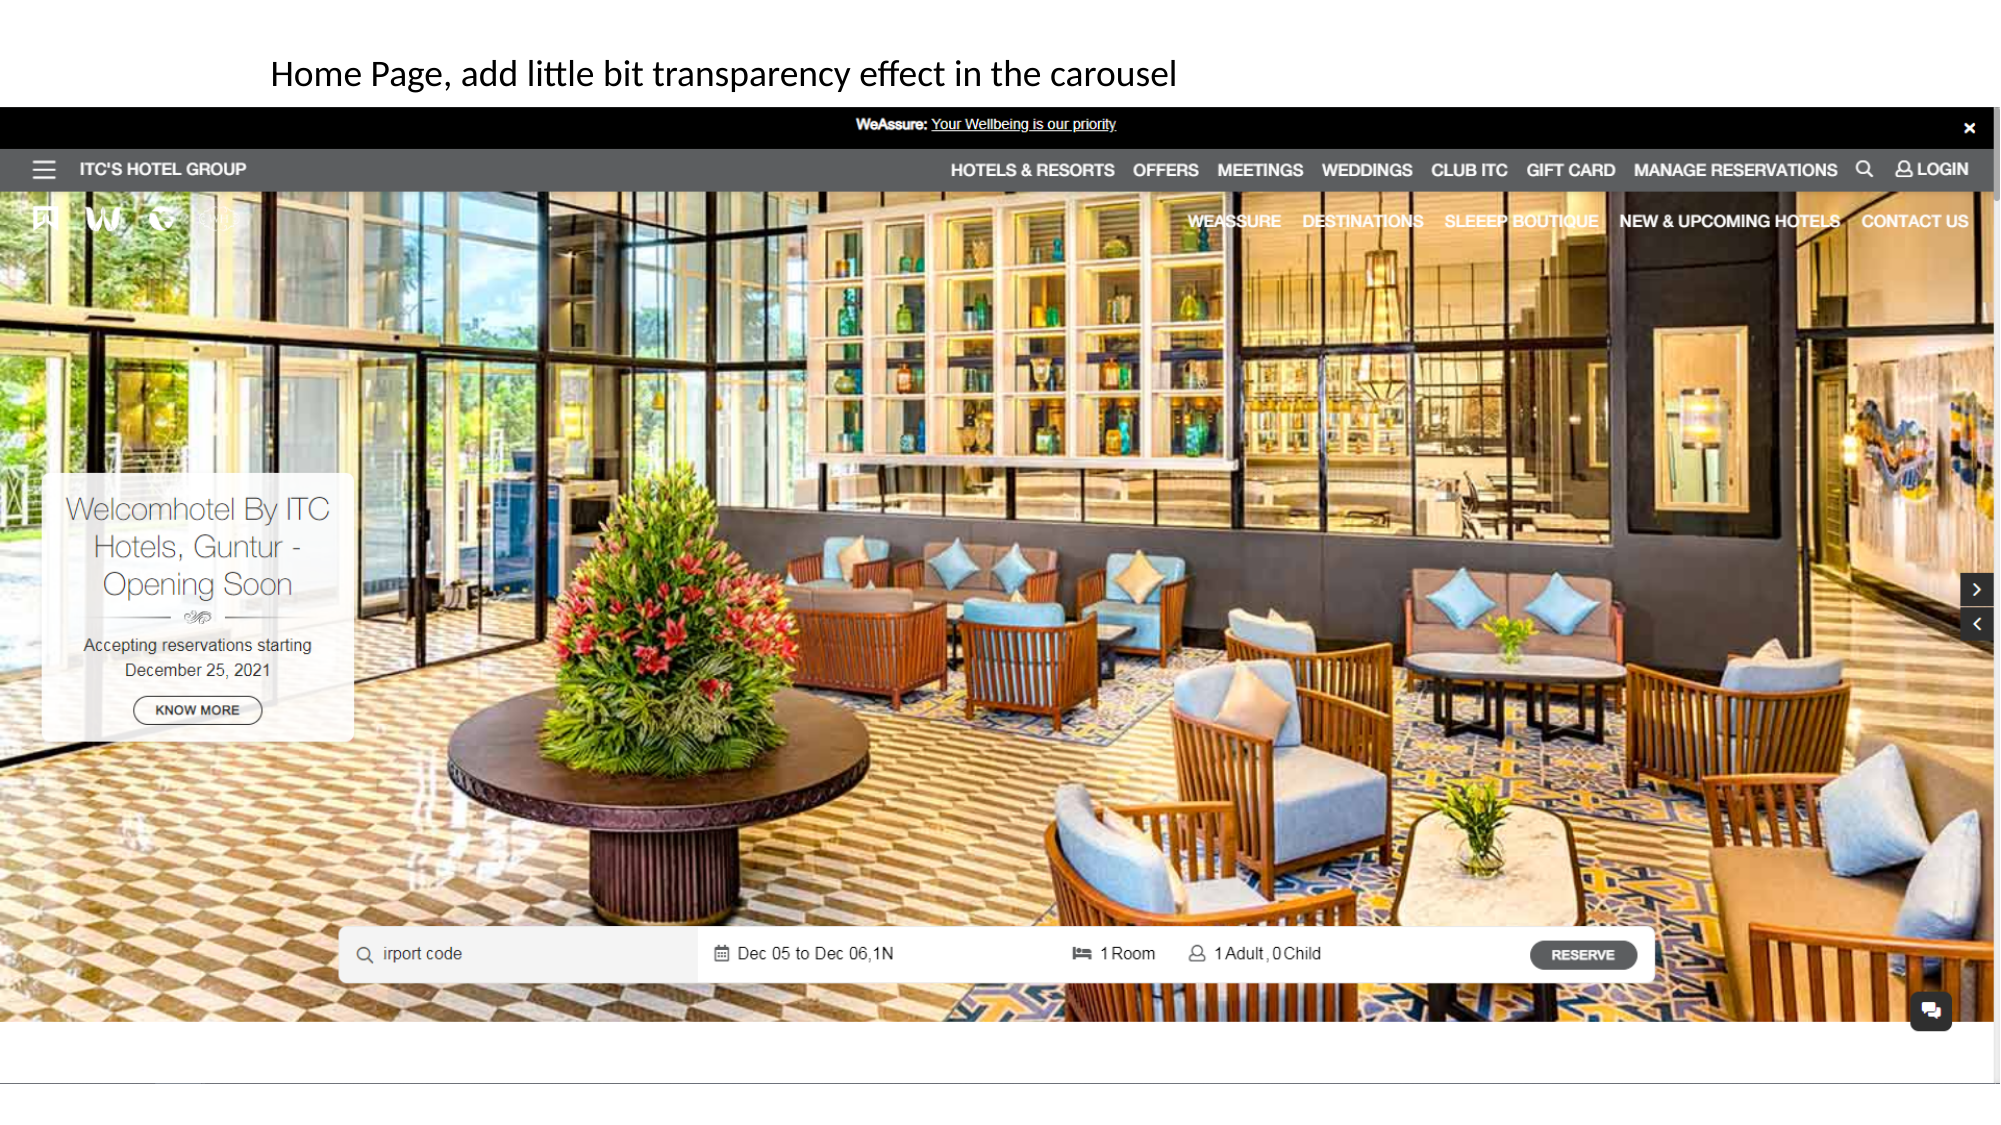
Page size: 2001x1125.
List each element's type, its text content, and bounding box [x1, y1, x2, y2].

text_box Home Page, add little bit transparency effect in the carousel [255, 41, 1747, 102]
picture [0, 107, 2000, 1084]
